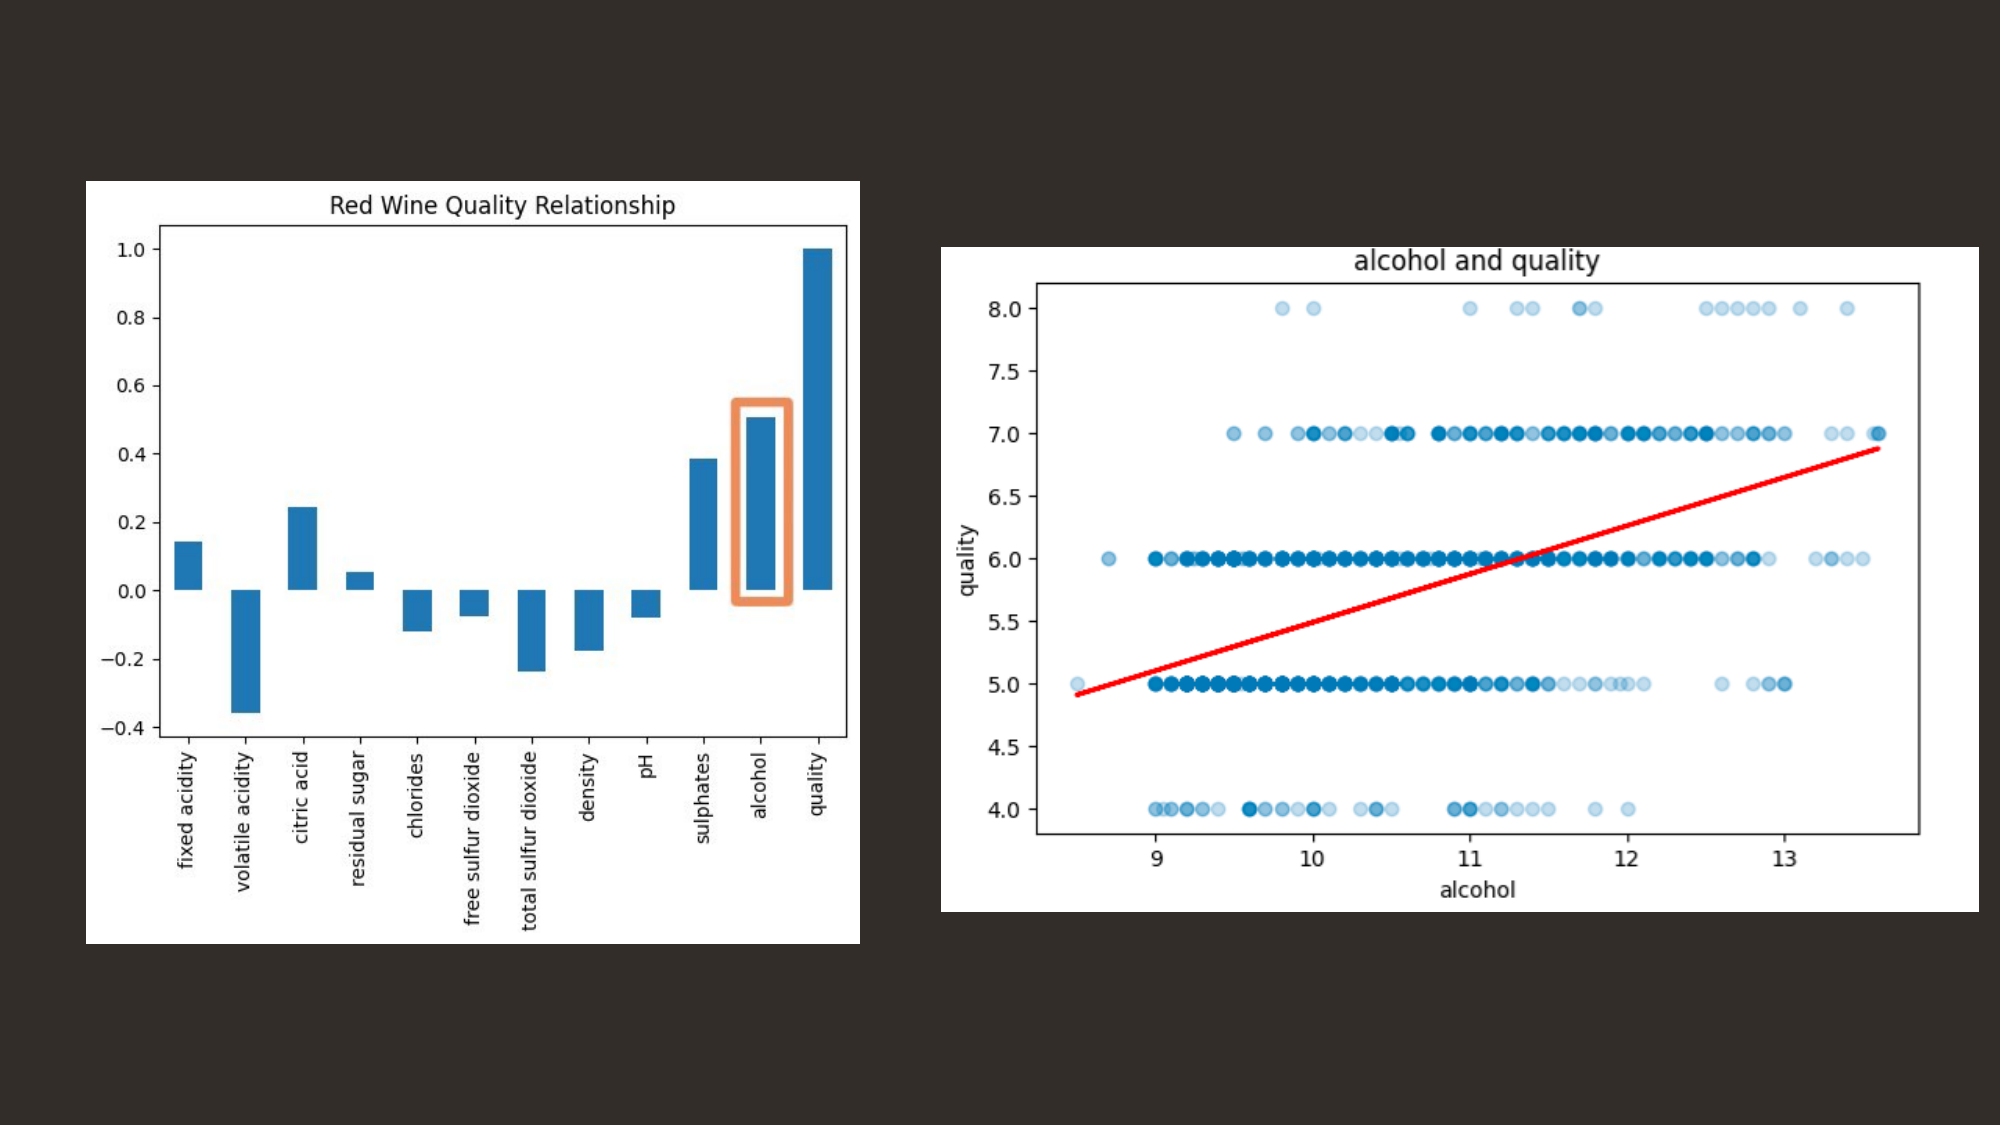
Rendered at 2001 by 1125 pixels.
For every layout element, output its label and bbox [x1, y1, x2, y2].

picture [86, 180, 860, 944]
picture [941, 247, 1979, 912]
